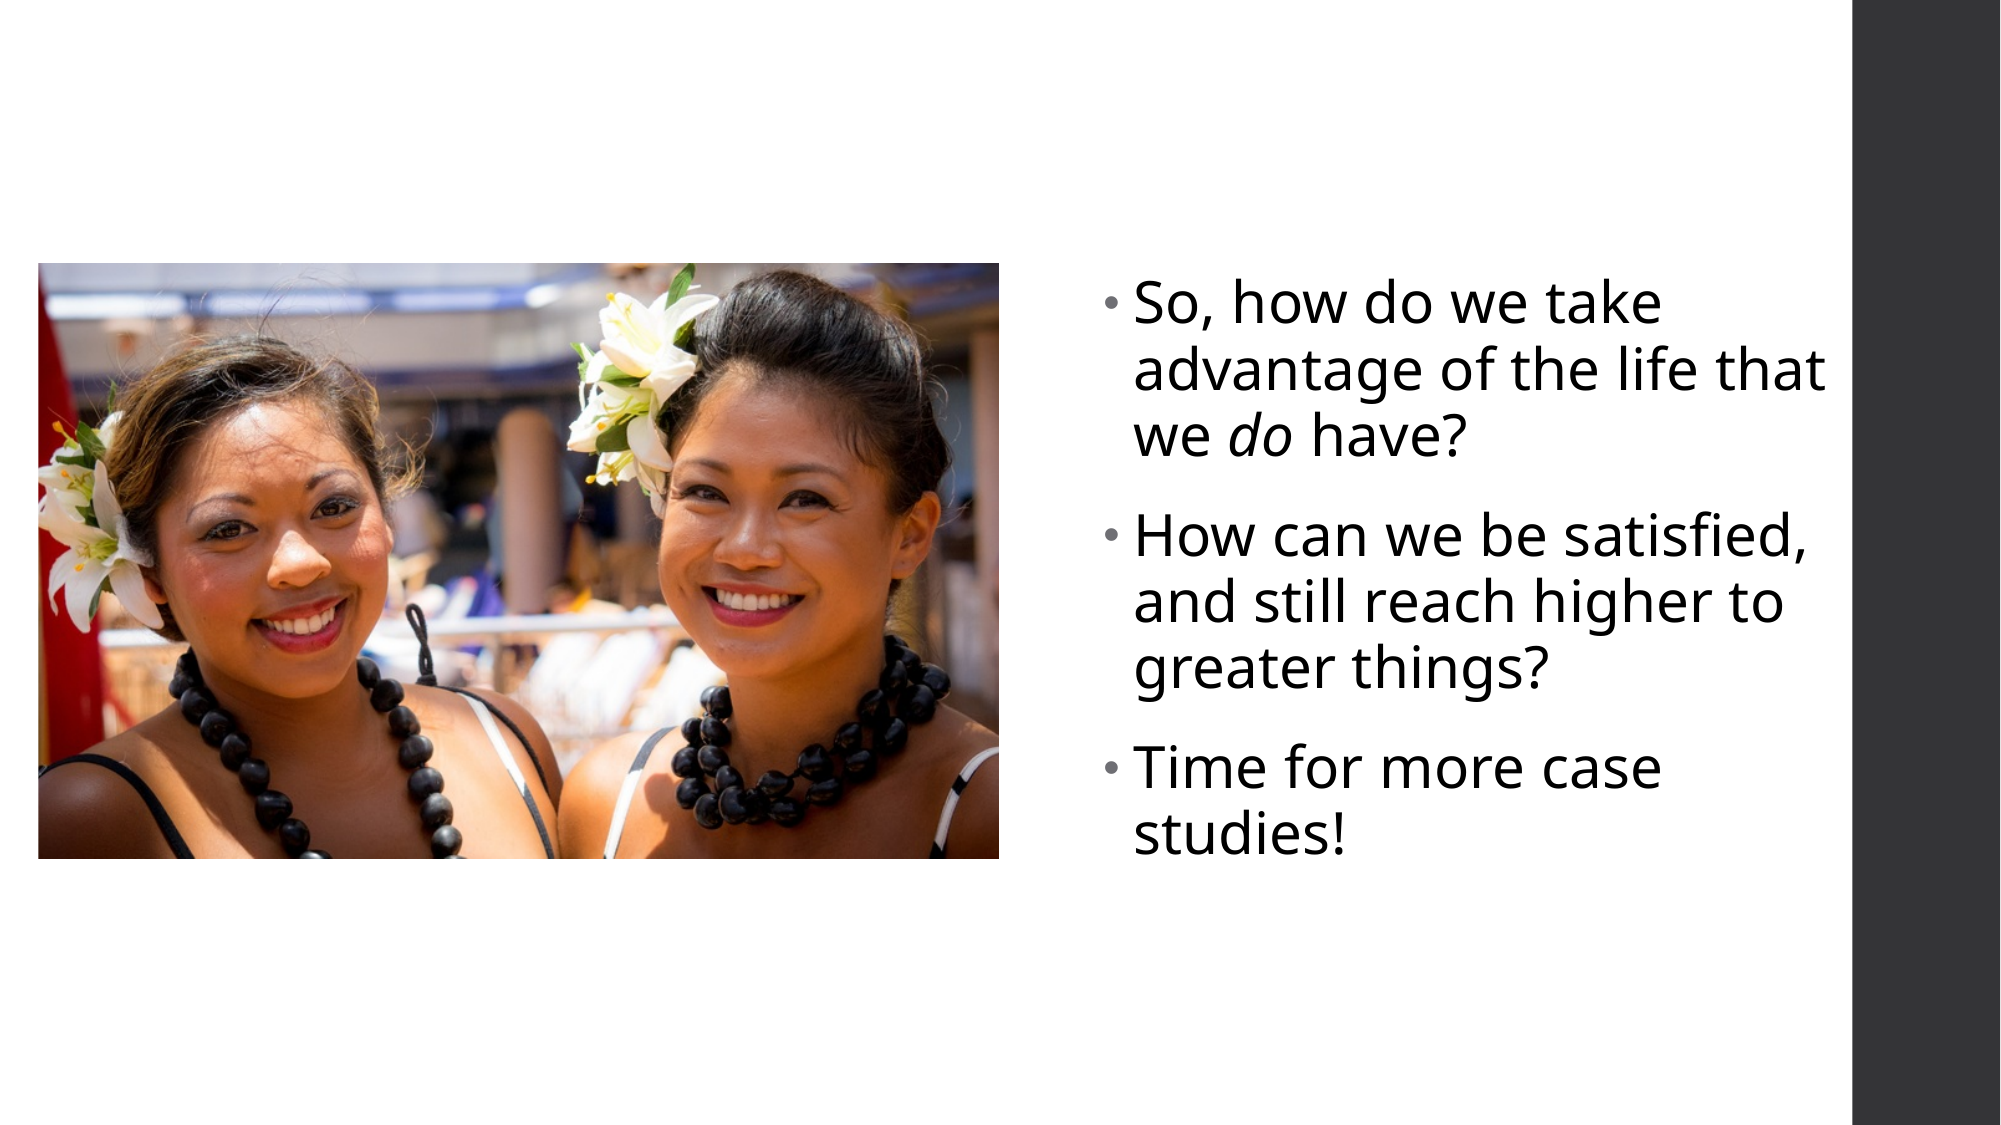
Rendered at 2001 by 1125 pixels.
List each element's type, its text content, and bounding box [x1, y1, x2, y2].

list So, how do we take advantage of the life that we do have? How can we be satisfied, and still reach higher to greater things? Time for more case studies! [1088, 263, 1850, 889]
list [38, 263, 1000, 859]
